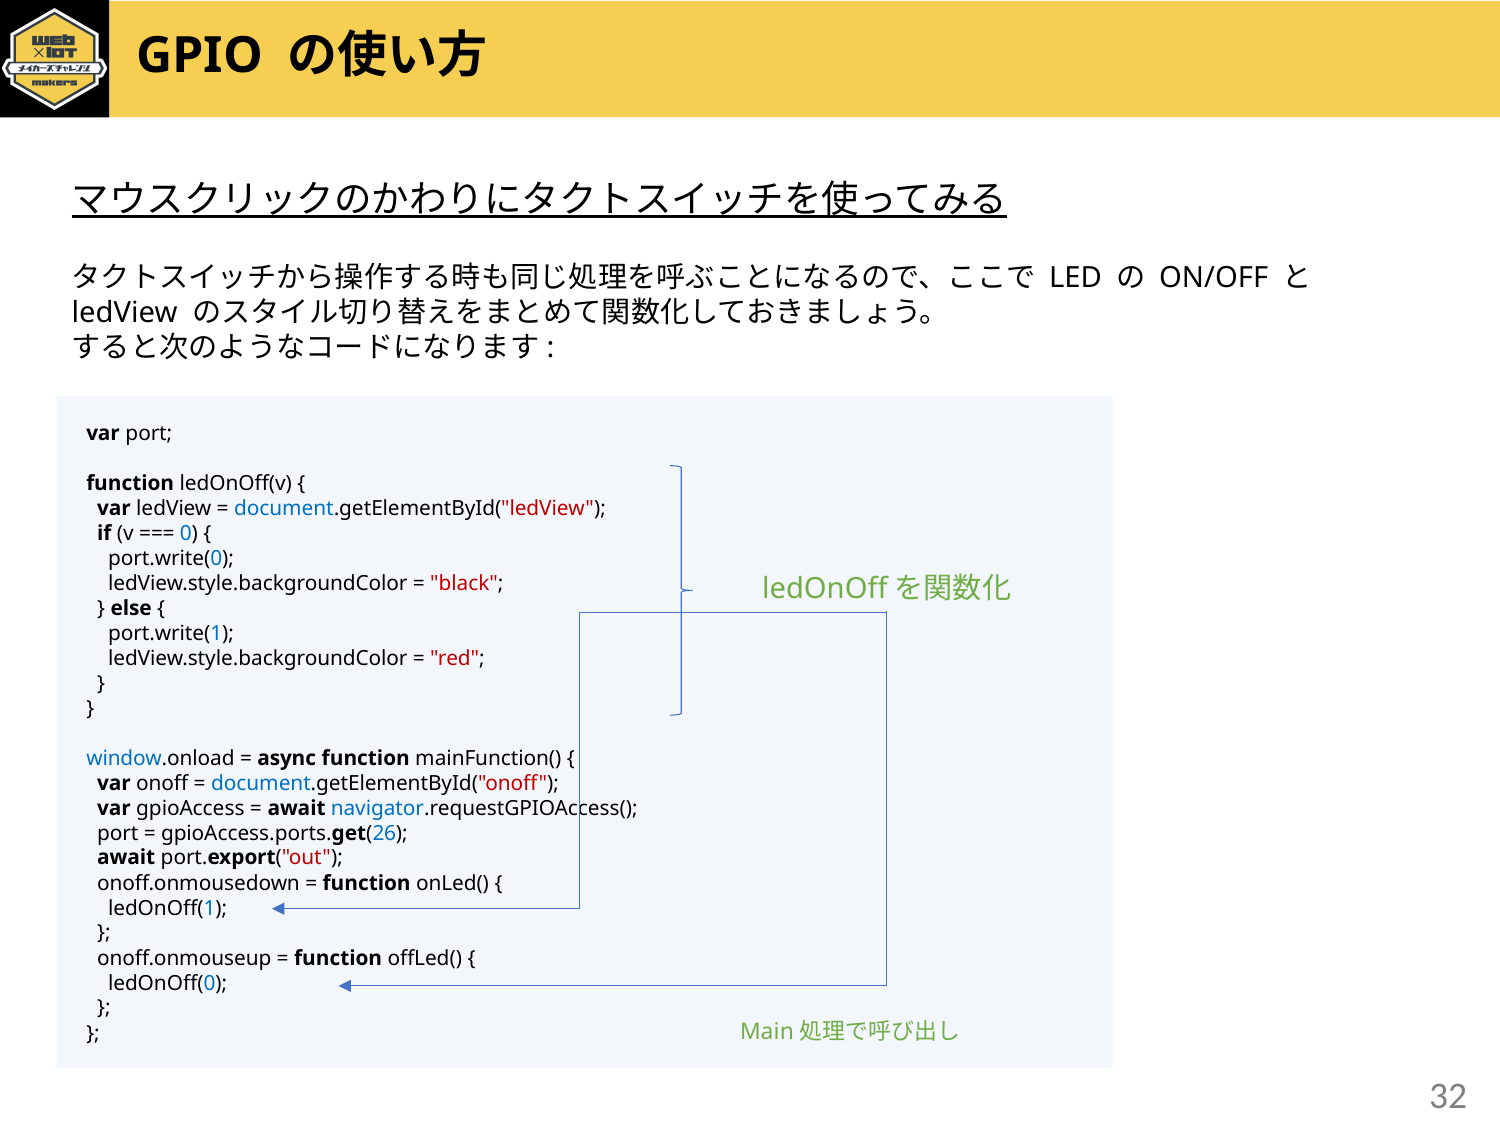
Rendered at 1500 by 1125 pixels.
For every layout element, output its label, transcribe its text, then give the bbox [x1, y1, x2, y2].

text_box タクトスイッチから操作する時も同じ処理を呼ぶことになるので、ここで LED の ON/OFF と ledView のスタイル切り替えをまとめて関数化しておきましょう。 すると次のようなコードになります: [56, 251, 1399, 372]
text_box Main処理で呼び出し [800, 1009, 976, 1052]
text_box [425, 524, 800, 1074]
text_box var port; function ledOnOff(v) { var ledView = document.getElementById("ledView"); if (v === 0) { port.write(0); ledView.style.backgroundColor = "black"; } else { port.write(1); ledView.style.backgroundColor = "red"; } } window.onload = async function mainFunction() { var onoff = document.getElementById("onoff"); var gpioAccess = await navigator.requestGPIOAccess(); port = gpioAccess.ports.get(26); await port.export("out"); onoff.onmousedown = function onLed() { ledOnOff(1); }; onoff.onmouseup = function offLed() { ledOnOff(0); }; }; [56, 396, 1113, 1068]
text_box [669, 465, 682, 524]
text_box 31 [1359, 1063, 1482, 1124]
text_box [800, 612, 887, 909]
text_box ledOnOffを関数化 [800, 561, 1027, 612]
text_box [271, 612, 425, 909]
text_box マウスクリックのかわりにタクトスイッチを使ってみる [56, 167, 1443, 228]
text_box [0, 0, 1500, 118]
picture [2, 7, 107, 110]
